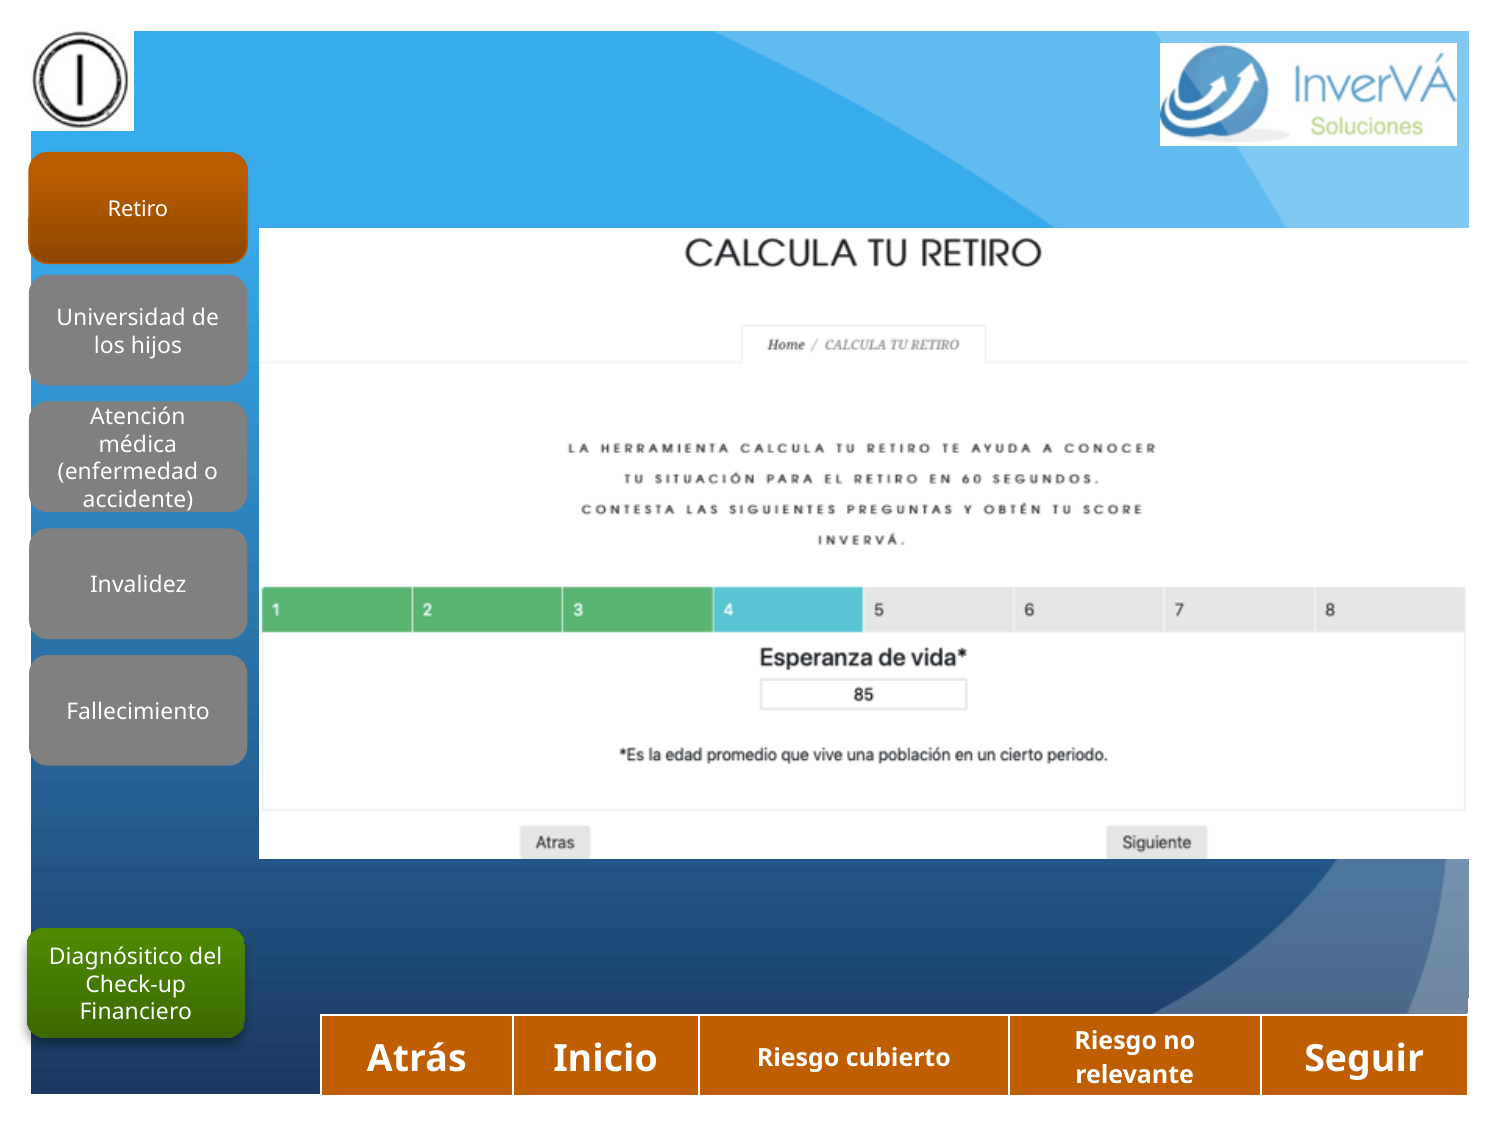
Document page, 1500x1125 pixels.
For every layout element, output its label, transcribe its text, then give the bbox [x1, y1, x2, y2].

text_box Invalidez [28, 527, 249, 640]
table_header Riesgo no relevante [1010, 1016, 1260, 1095]
table_header Seguir [1262, 1016, 1467, 1095]
text_box Fallecimiento [28, 654, 249, 767]
text_box Diagnósitico del Check-up Financiero [26, 927, 246, 1039]
table_header Inicio [514, 1016, 698, 1095]
table_header Riesgo cubierto [700, 1016, 1008, 1095]
text_box Universidad de los hijos [28, 274, 248, 387]
text_box Atención médica (enfermedad o accidente) [28, 400, 248, 513]
picture [24, 29, 1473, 1094]
table_header Atrás [322, 1016, 512, 1095]
text_box Retiro [28, 151, 249, 265]
